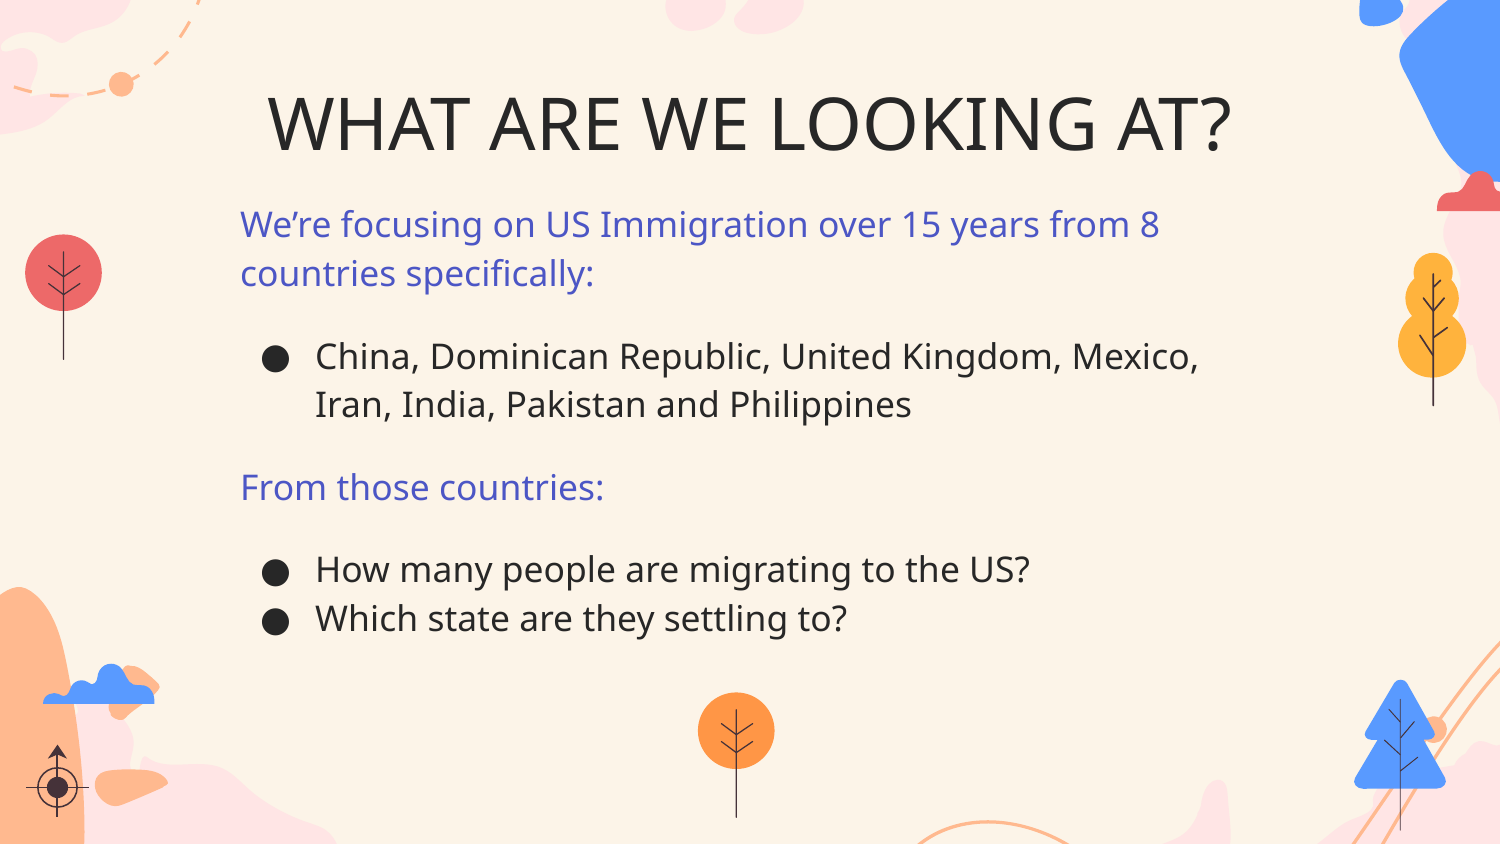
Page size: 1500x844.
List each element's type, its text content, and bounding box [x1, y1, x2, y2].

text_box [697, 692, 775, 819]
text_box We’re focusing on US Immigration over 15 years from 8 countries specifically: China, Dominican Republic, United Kingdom, Mexico, Iran, India, Pakistan and Philippines From those countries: How many people are migrating to the US? Which state are they settling to? [225, 181, 1275, 683]
title WHAT ARE WE LOOKING AT? [118, 77, 1382, 172]
